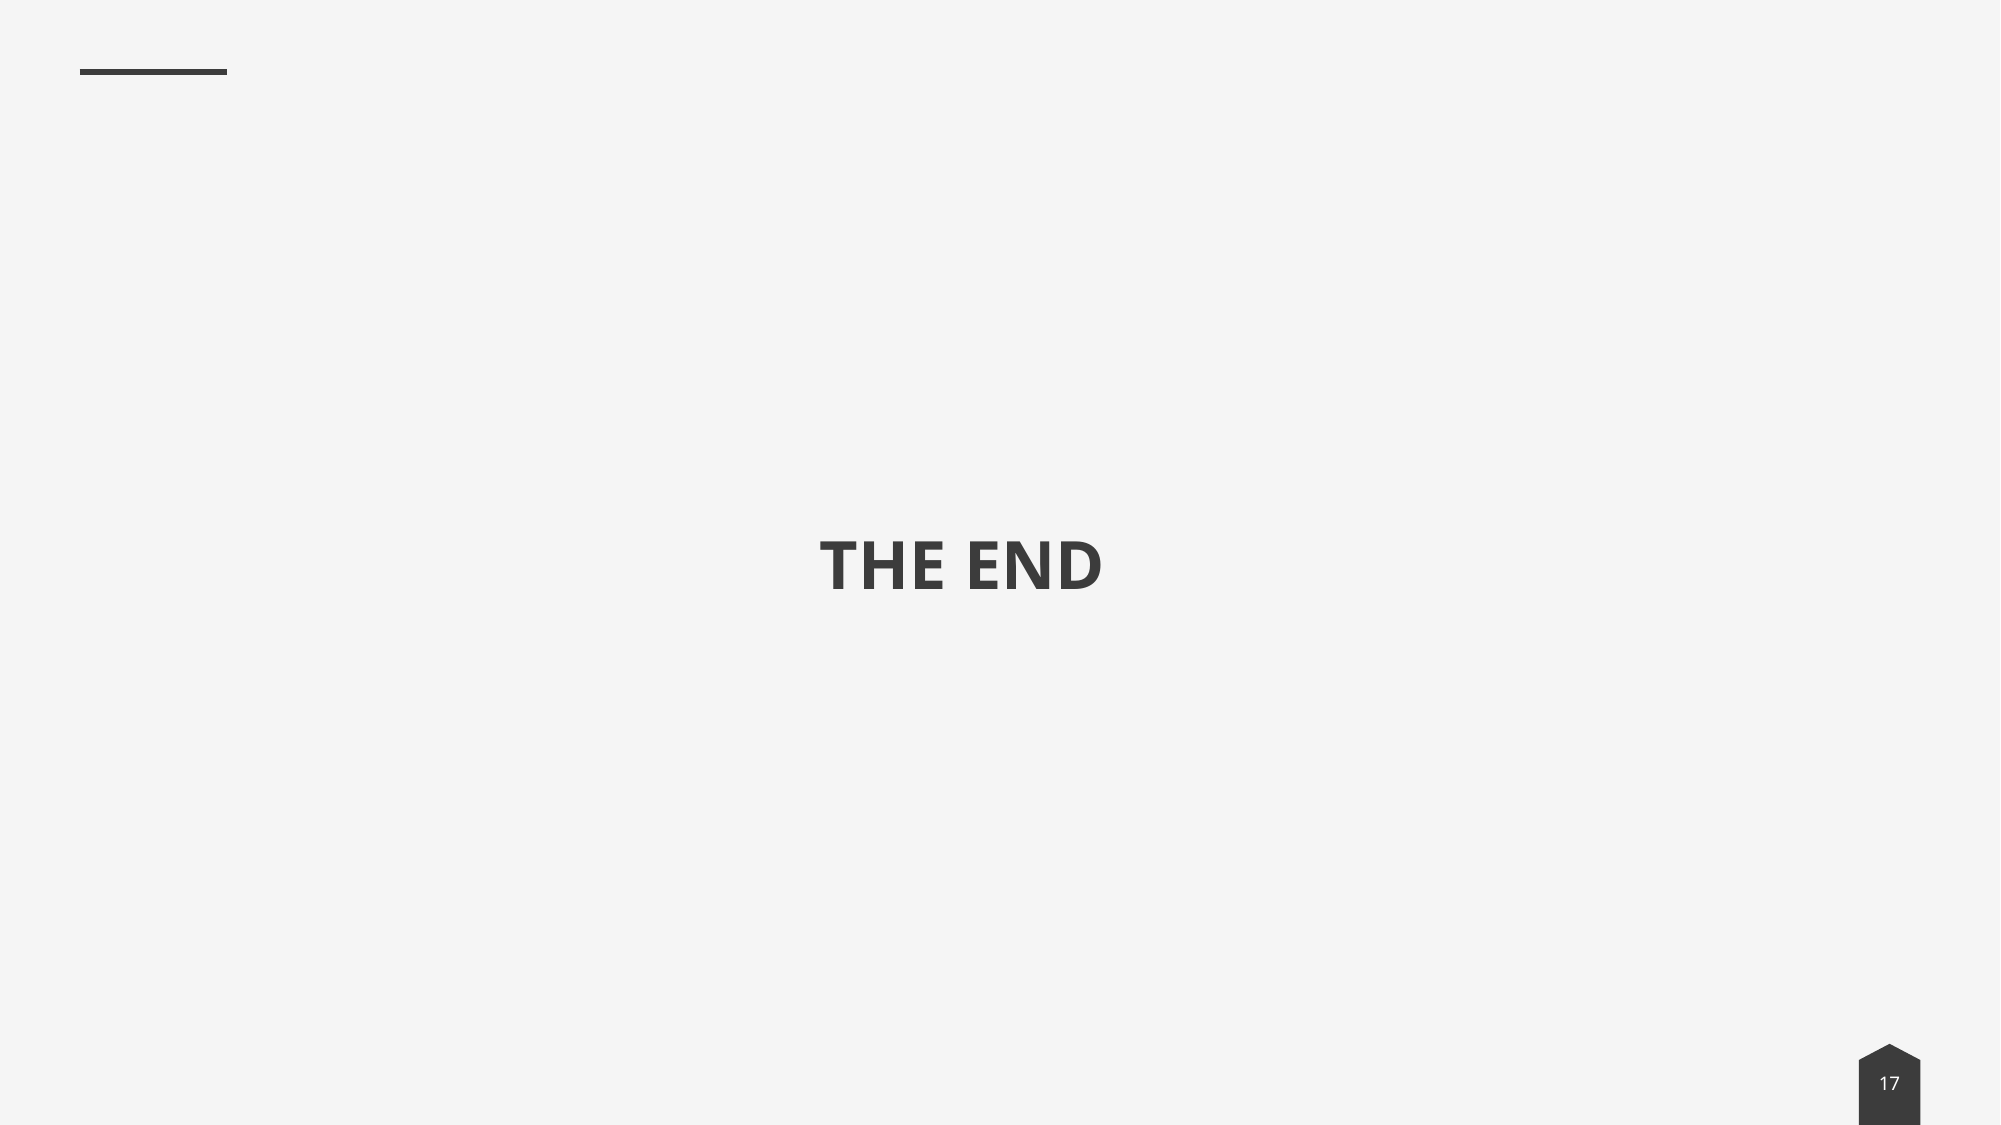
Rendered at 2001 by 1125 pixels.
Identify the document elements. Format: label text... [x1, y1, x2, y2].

title THE END [819, 503, 1181, 622]
slide_number 17 [1858, 1043, 1921, 1125]
